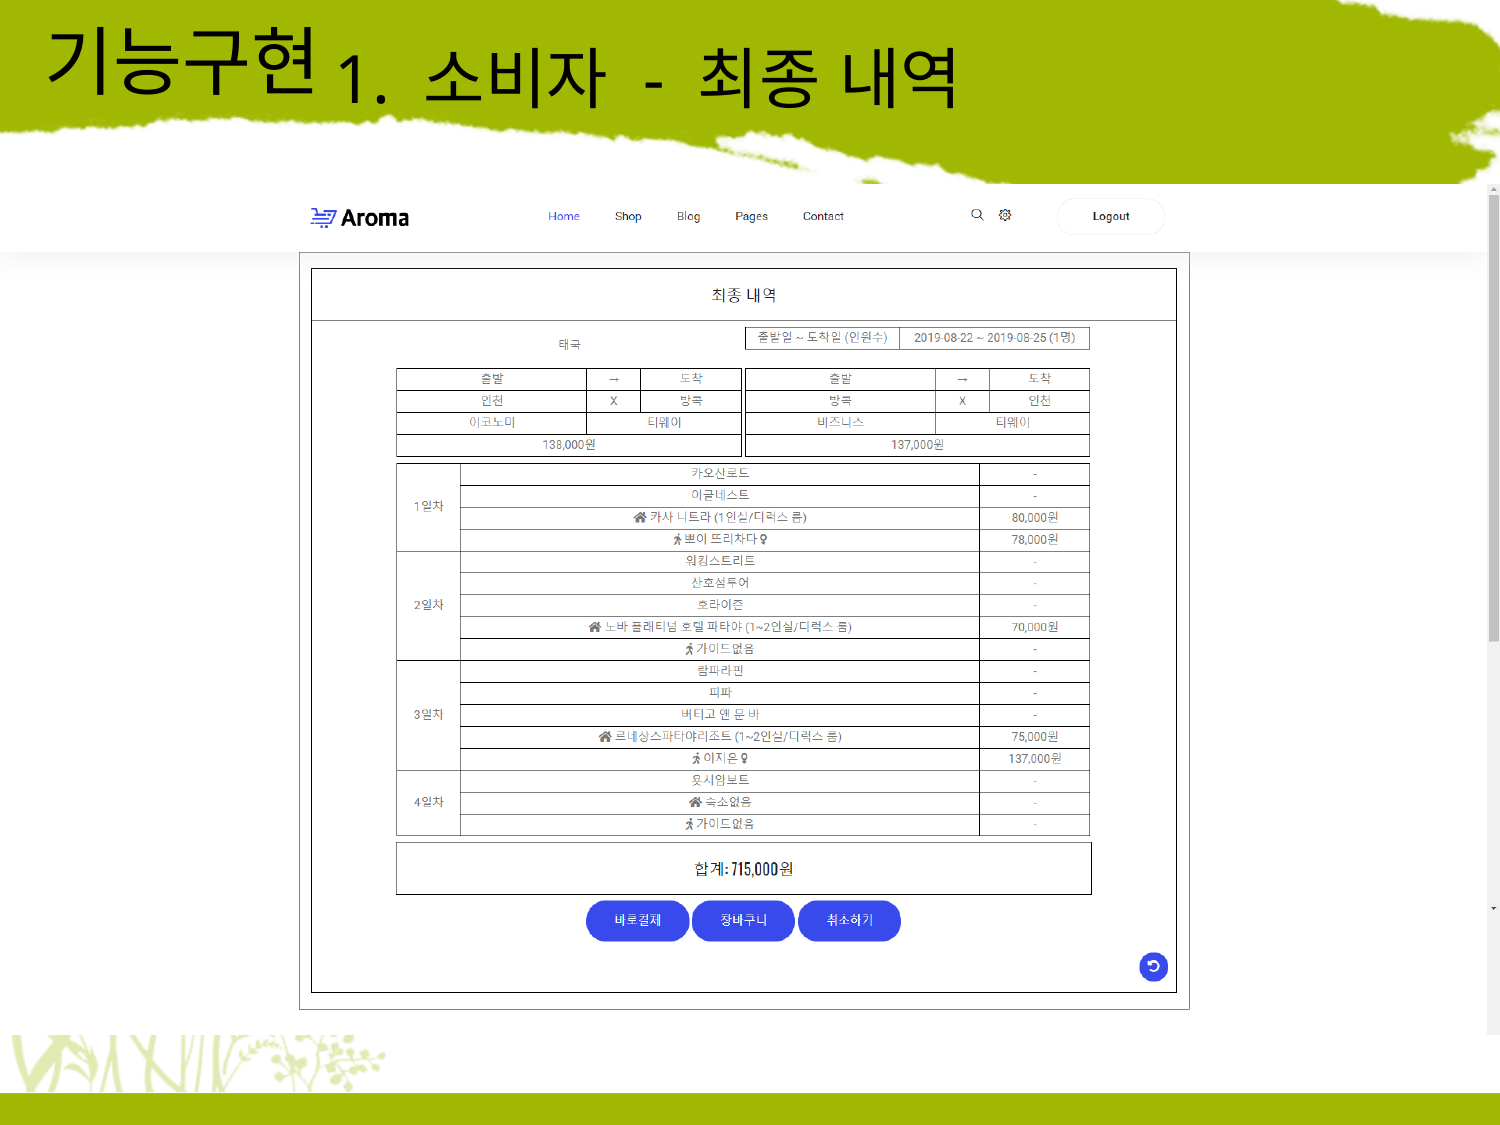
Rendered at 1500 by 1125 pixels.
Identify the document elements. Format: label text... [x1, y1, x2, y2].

text_box 1. 소비자 - 최종 내역 [319, 29, 978, 125]
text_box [0, 184, 1500, 1036]
title 기능구현 [29, 1, 1380, 118]
picture [0, 0, 1500, 184]
picture [0, 1036, 1500, 1125]
